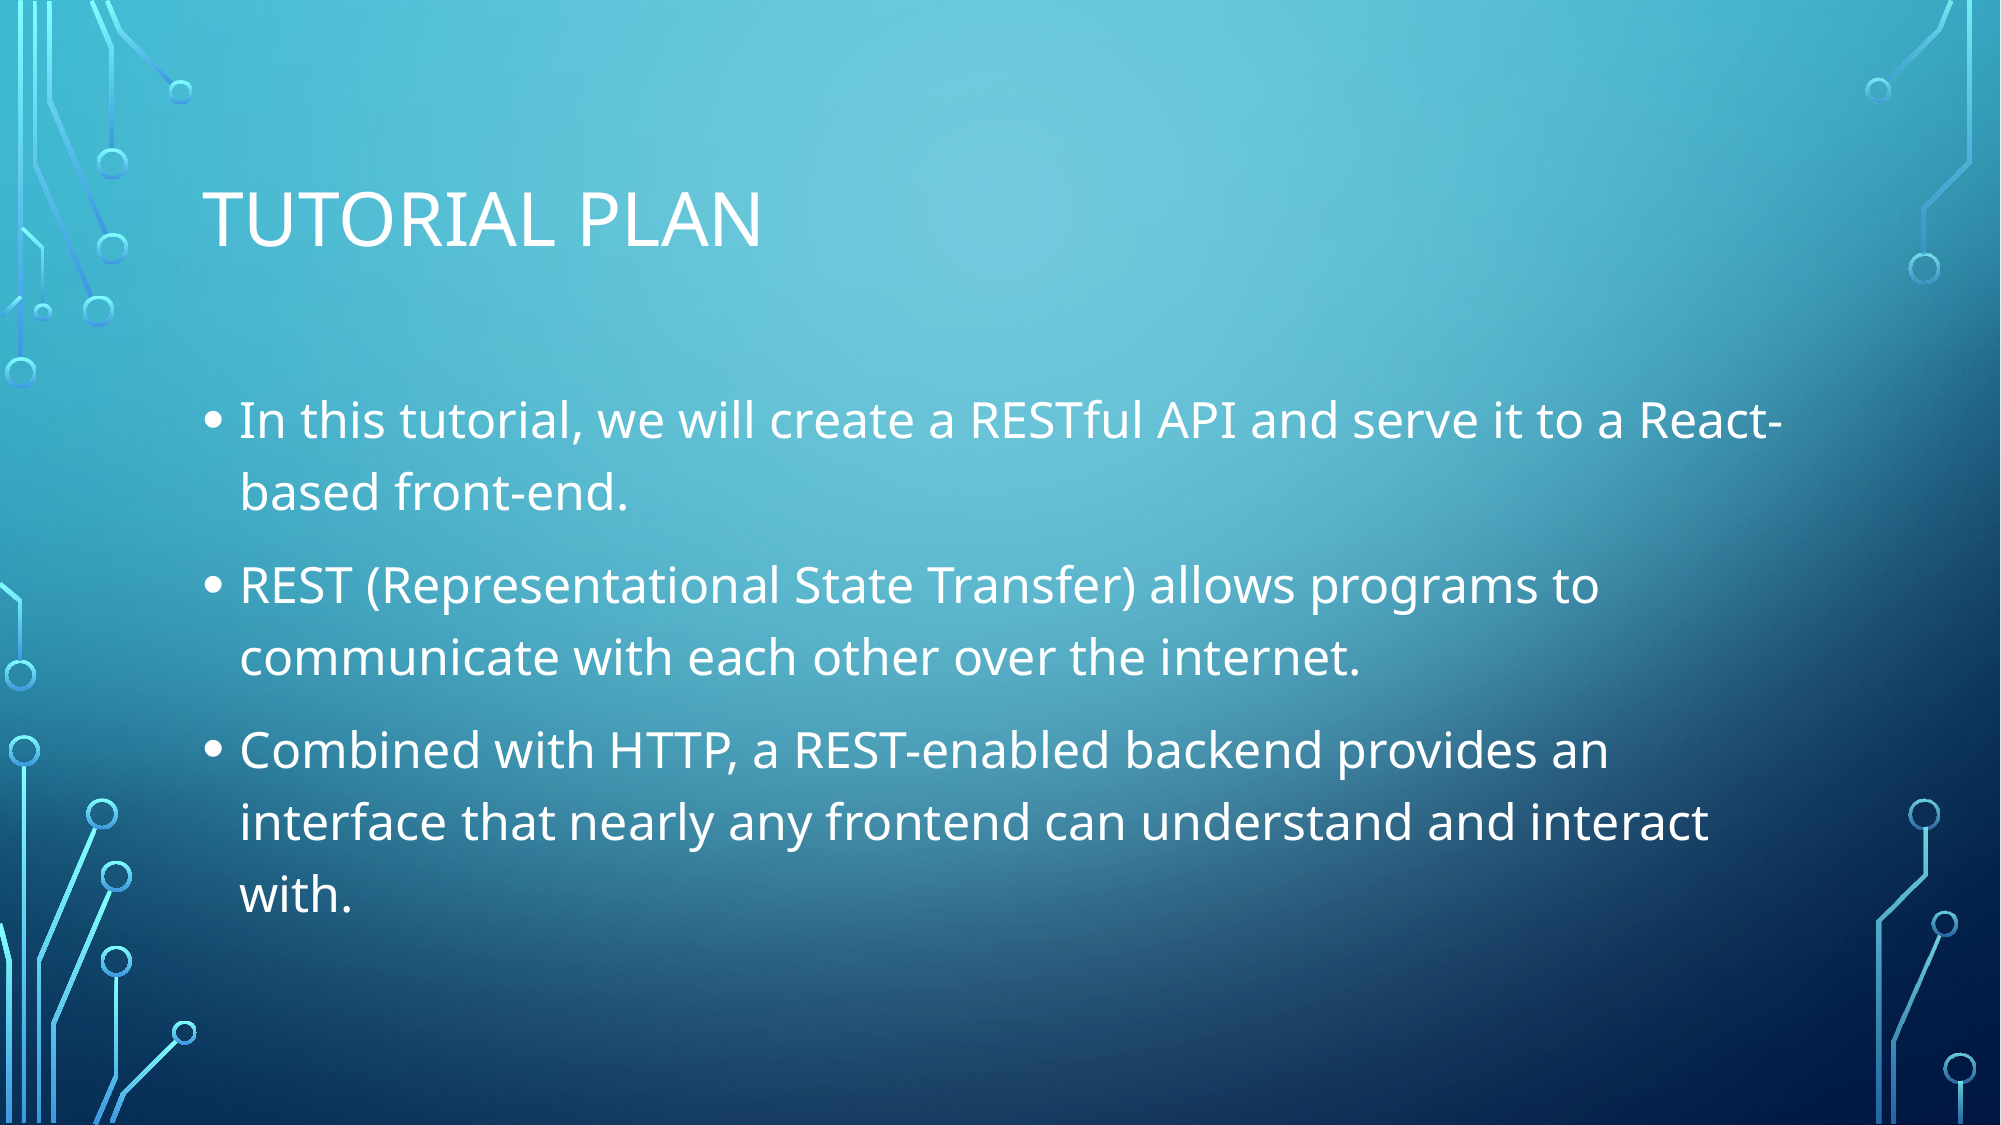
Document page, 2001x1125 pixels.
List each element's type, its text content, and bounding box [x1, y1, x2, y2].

title Tutorial Plan [187, 101, 1813, 344]
list In this tutorial, we will create a RESTful API and serve it to a React-based front-end. REST (Representational State Transfer) allows programs to communicate with each other over the internet. Combined with HTTP, a REST-enabled backend provides an interface that nearly any frontend can understand and interact with. [187, 369, 1813, 950]
